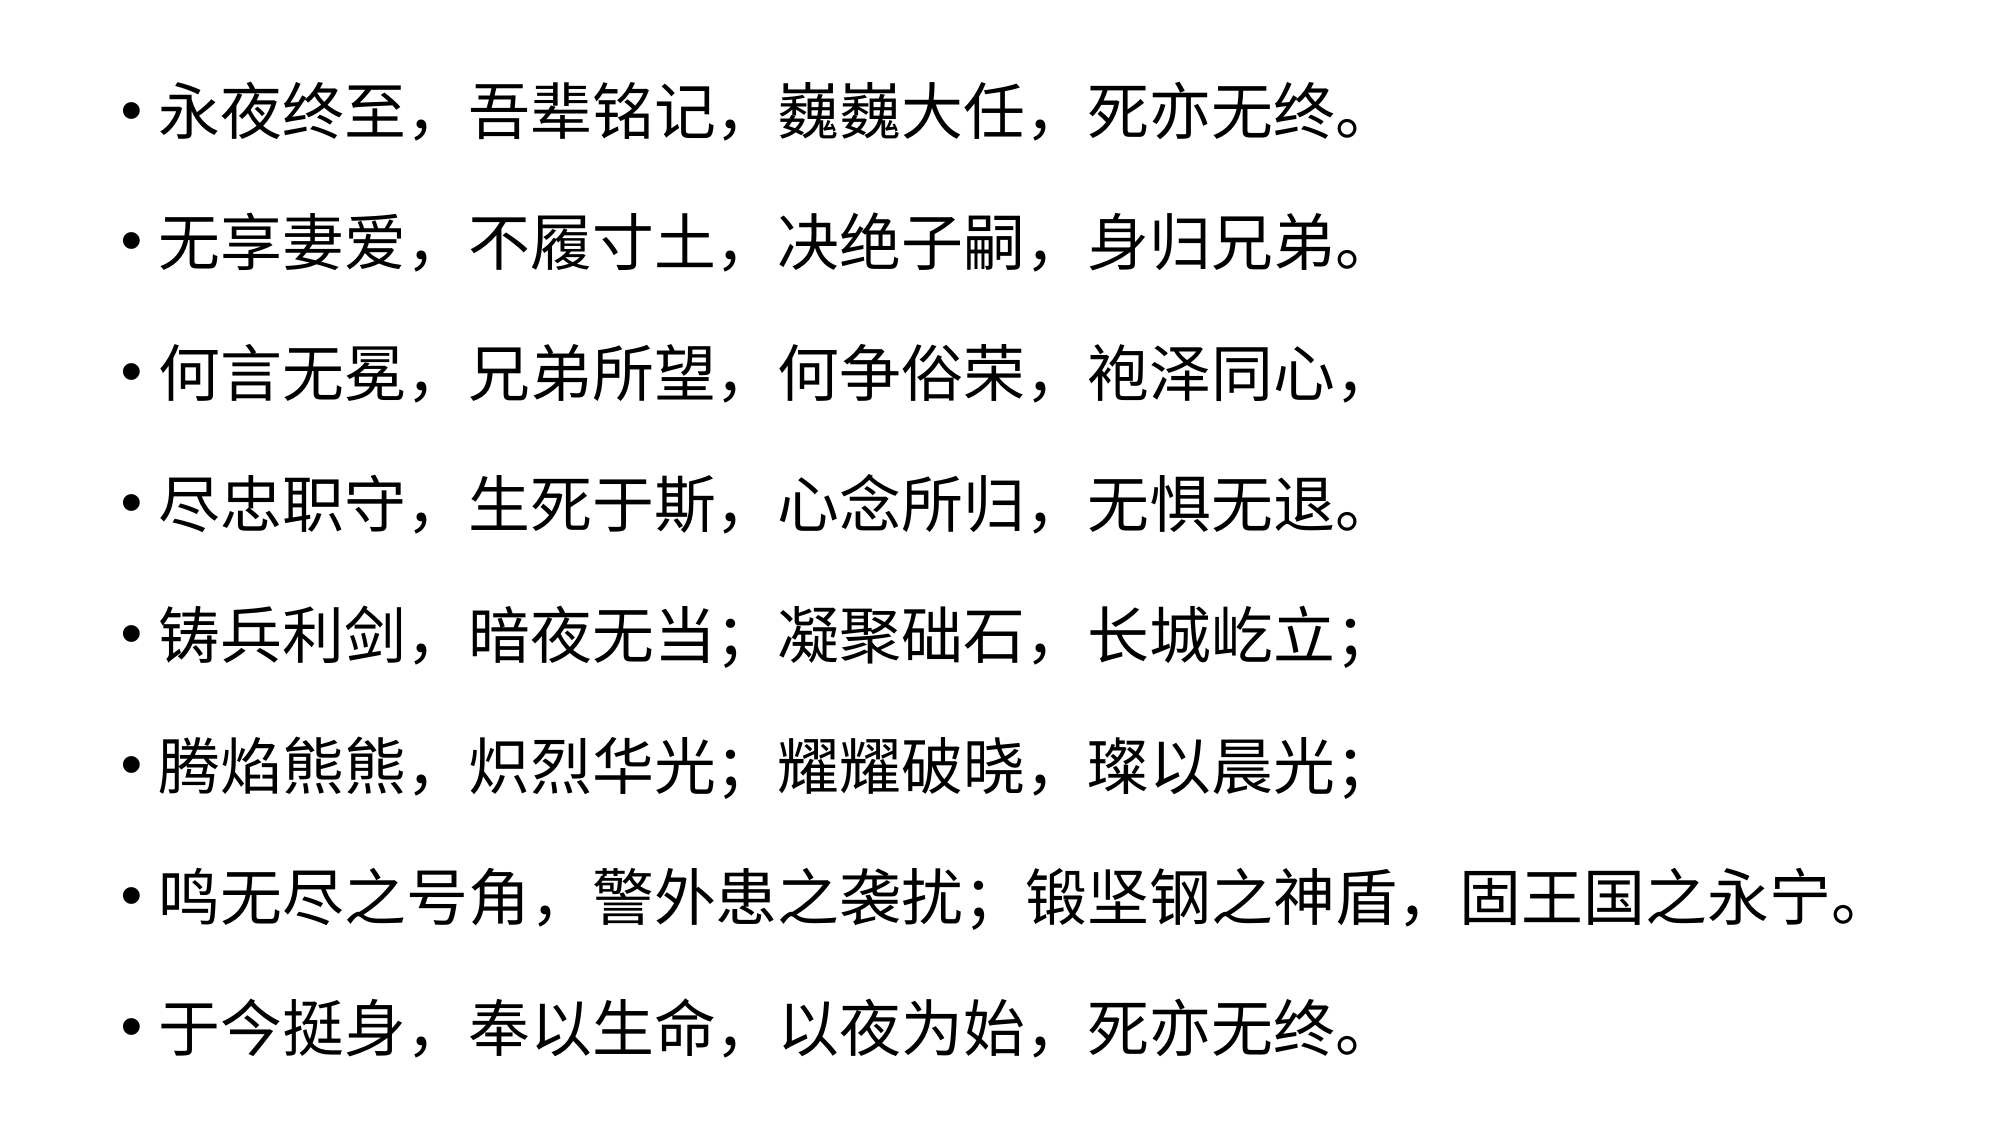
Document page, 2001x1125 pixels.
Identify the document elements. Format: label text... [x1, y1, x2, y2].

list 永夜终至，吾辈铭记，巍巍大任，死亦无终。 无享妻爱，不履寸土，决绝子嗣，身归兄弟。 何言无冕，兄弟所望，何争俗荣，袍泽同心， 尽忠职守，生死于斯，心念所归，无惧无退。 铸兵利剑，暗夜无当；凝聚础石，长城屹立； 腾焰熊熊，炽烈华光；耀耀破晓，璨以晨光； 鸣无尽之号角，警外患之袭扰；锻坚钢之神盾，固王国之永宁。 于今挺身，奉以生命，以夜为始，死亦无终。 [105, 27, 1940, 1091]
